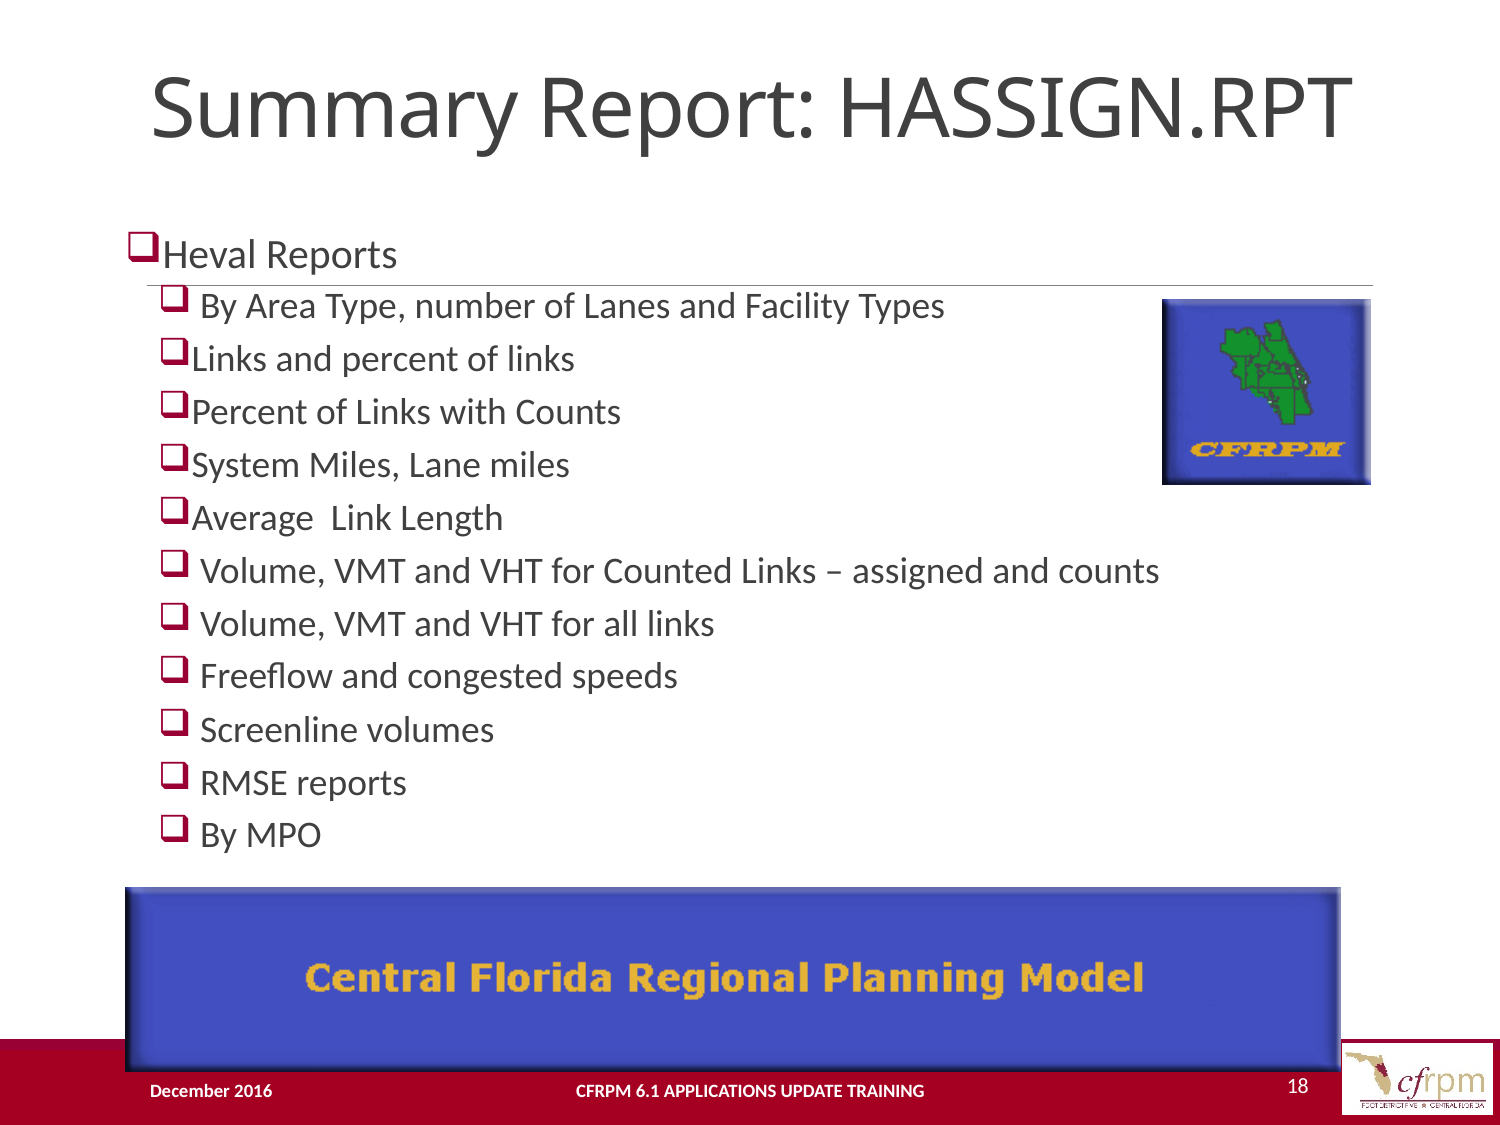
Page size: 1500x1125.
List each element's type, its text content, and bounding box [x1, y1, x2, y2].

footer CFRPM 6.1 Applications Update Training [453, 1082, 1047, 1120]
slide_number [135, 1082, 440, 1120]
picture [124, 886, 1493, 1115]
slide_number 18 [1162, 1082, 1324, 1115]
list Heval Reports By Area Type, number of Lanes and Facility Types Links and percent of links Percent of Links with Counts System Miles, Lane miles Average Link Length Volume, VMT and VHT for Counted Links – assigned and counts Volume, VMT and VHT for all links Freeflow and congested speeds Screenline volumes RMSE reports By MPO [125, 224, 1363, 885]
title Summary Report: HASSIGN.RPT [135, 47, 1373, 163]
picture [1161, 299, 1371, 485]
